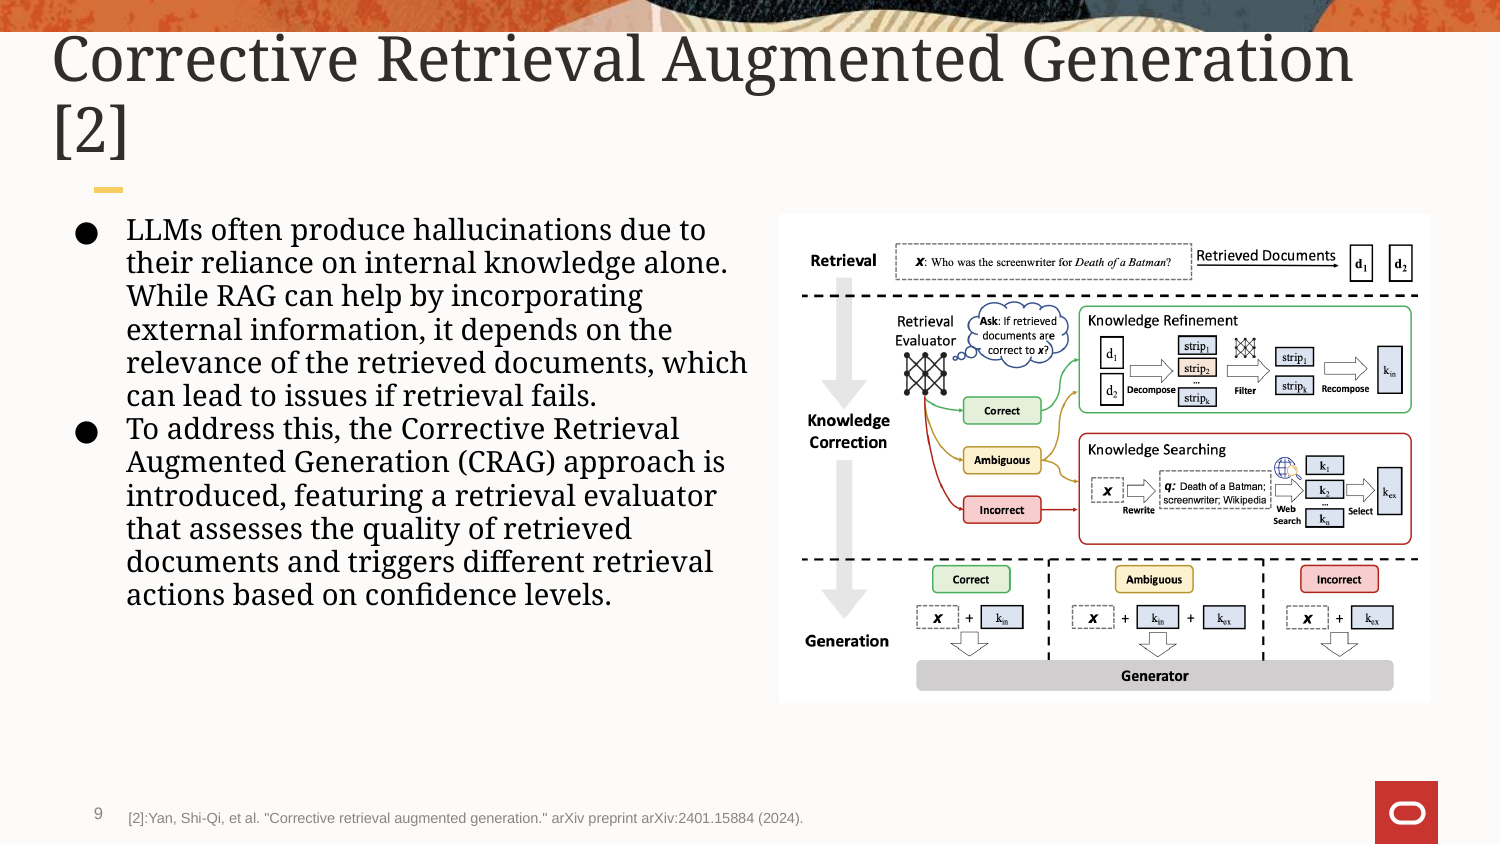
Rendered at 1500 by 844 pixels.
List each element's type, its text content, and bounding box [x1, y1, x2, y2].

title Corrective Retrieval Augmented Generation [2] [51, 72, 1449, 167]
text_box [2]:Yan, Shi-Qi, et al. "Corrective retrieval augmented generation." arXiv preprint arXiv:2401.15884 (2024). [117, 802, 1342, 844]
slide_number ‹#› [93, 790, 139, 836]
list LLMs often produce hallucinations due to their reliance on internal knowledge alone. While RAG can help by incorporating external information, it depends on the relevance of the retrieved documents, which can lead to issues if retrieval fails. To address this, the Corrective Retrieval Augmented Generation (CRAG) approach is introduced, featuring a retrieval evaluator that assesses the quality of retrieved documents and triggers different retrieval actions based on confidence levels. [51, 214, 750, 775]
picture [1375, 781, 1438, 844]
picture [779, 213, 1430, 703]
picture [0, 0, 1500, 32]
